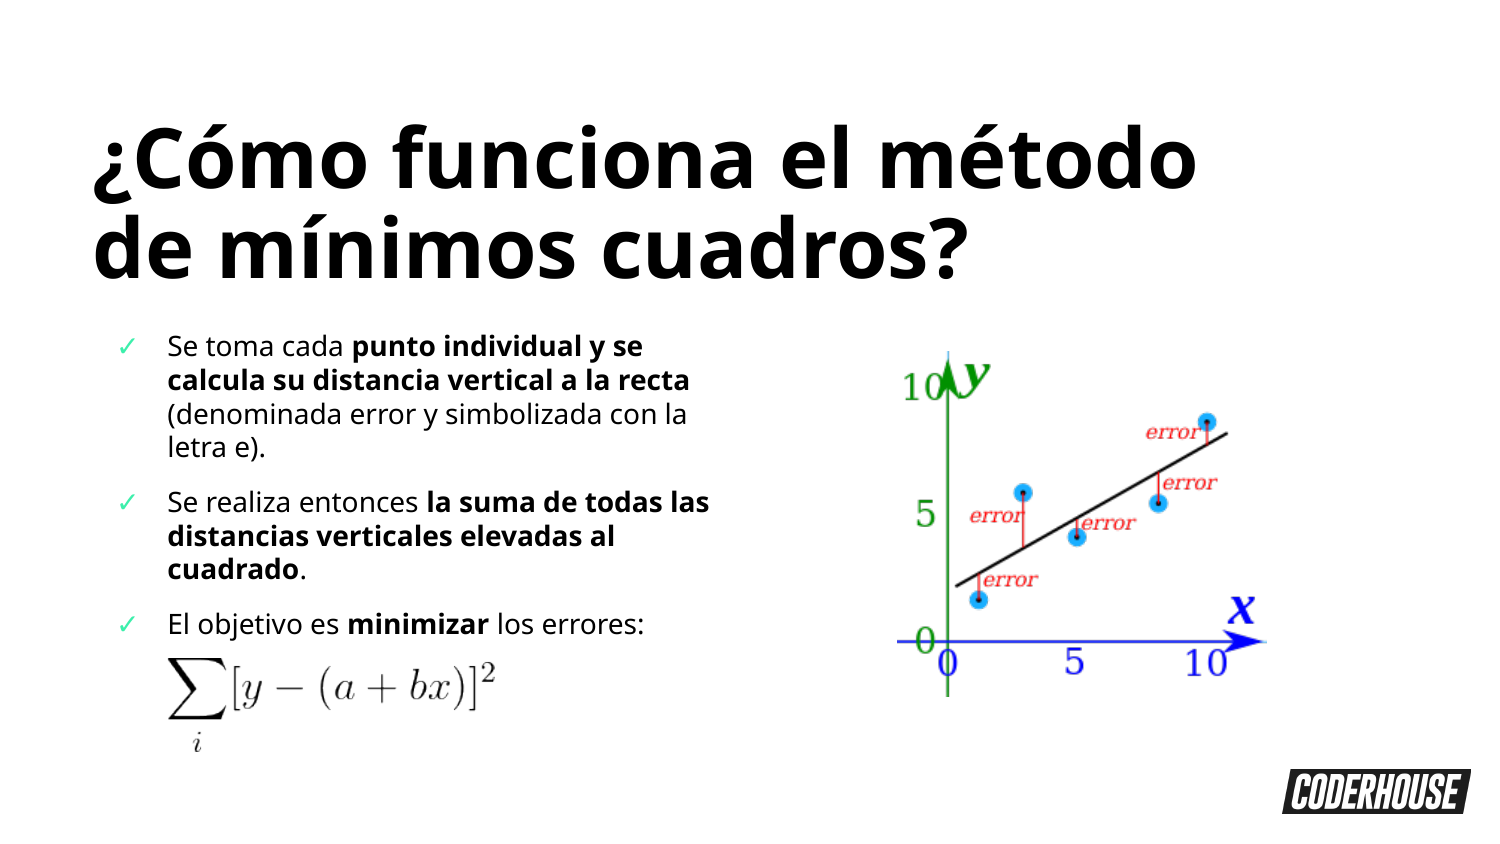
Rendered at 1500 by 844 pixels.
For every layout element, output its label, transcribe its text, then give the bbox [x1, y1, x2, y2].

picture [1281, 769, 1471, 814]
picture [167, 658, 496, 752]
text_box Se toma cada punto individual y se calcula su distancia vertical a la recta (denominada error y simbolizada con la letra e). Se realiza entonces la suma de todas las distancias verticales elevadas al cuadrado. El objetivo es minimizar los errores: [77, 313, 757, 656]
picture [897, 350, 1267, 697]
text_box ¿Cómo funciona el método de mínimos cuadros? [77, 101, 1236, 312]
